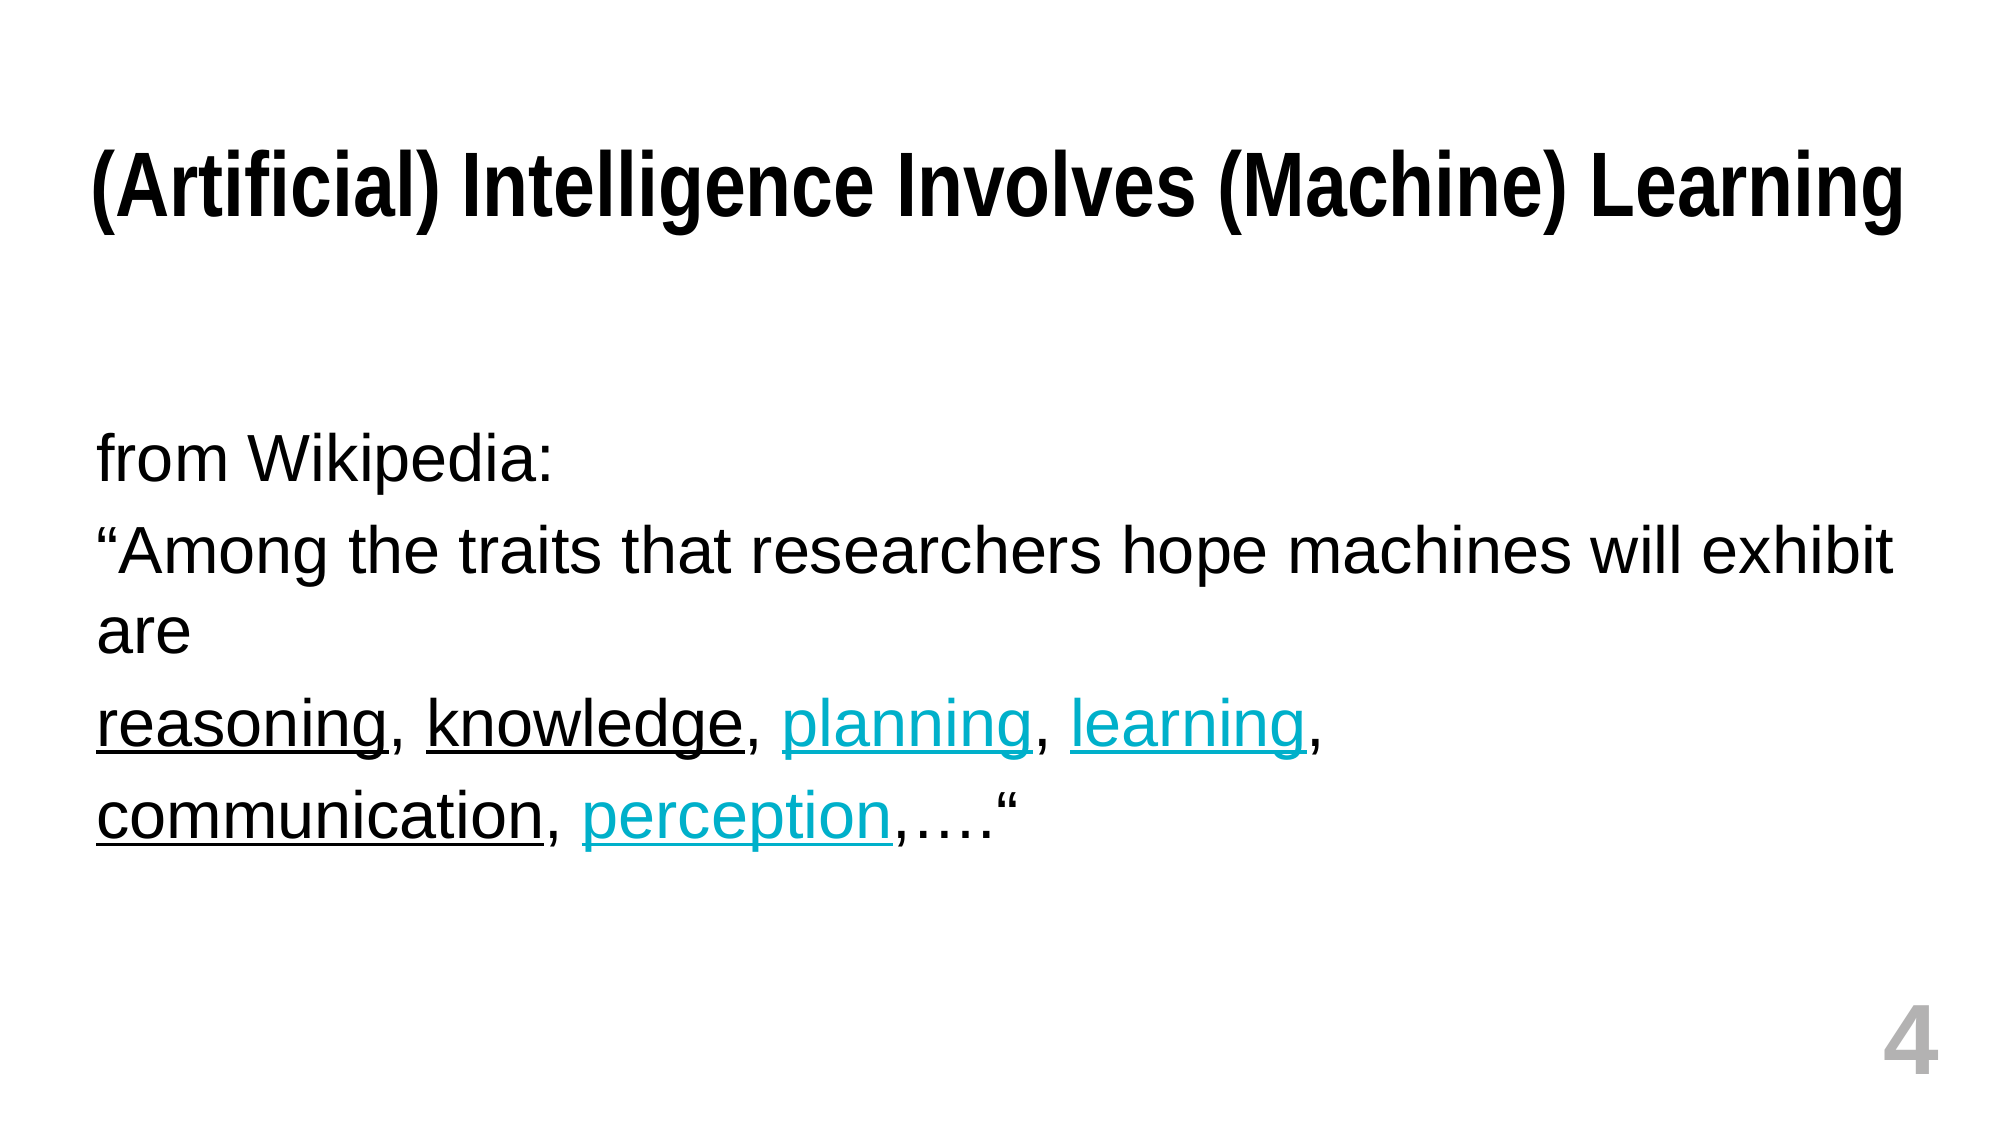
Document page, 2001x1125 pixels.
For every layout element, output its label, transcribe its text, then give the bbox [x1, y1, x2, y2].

title (Artificial) Intelligence Involves (Machine) Learning [90, 137, 1910, 238]
slide_number 4 [1638, 987, 1946, 1083]
list from Wikipedia: “Among the traits that researchers hope machines will exhibit are reasoning, knowledge, planning, learning, communication, perception,….“ [90, 408, 1910, 965]
